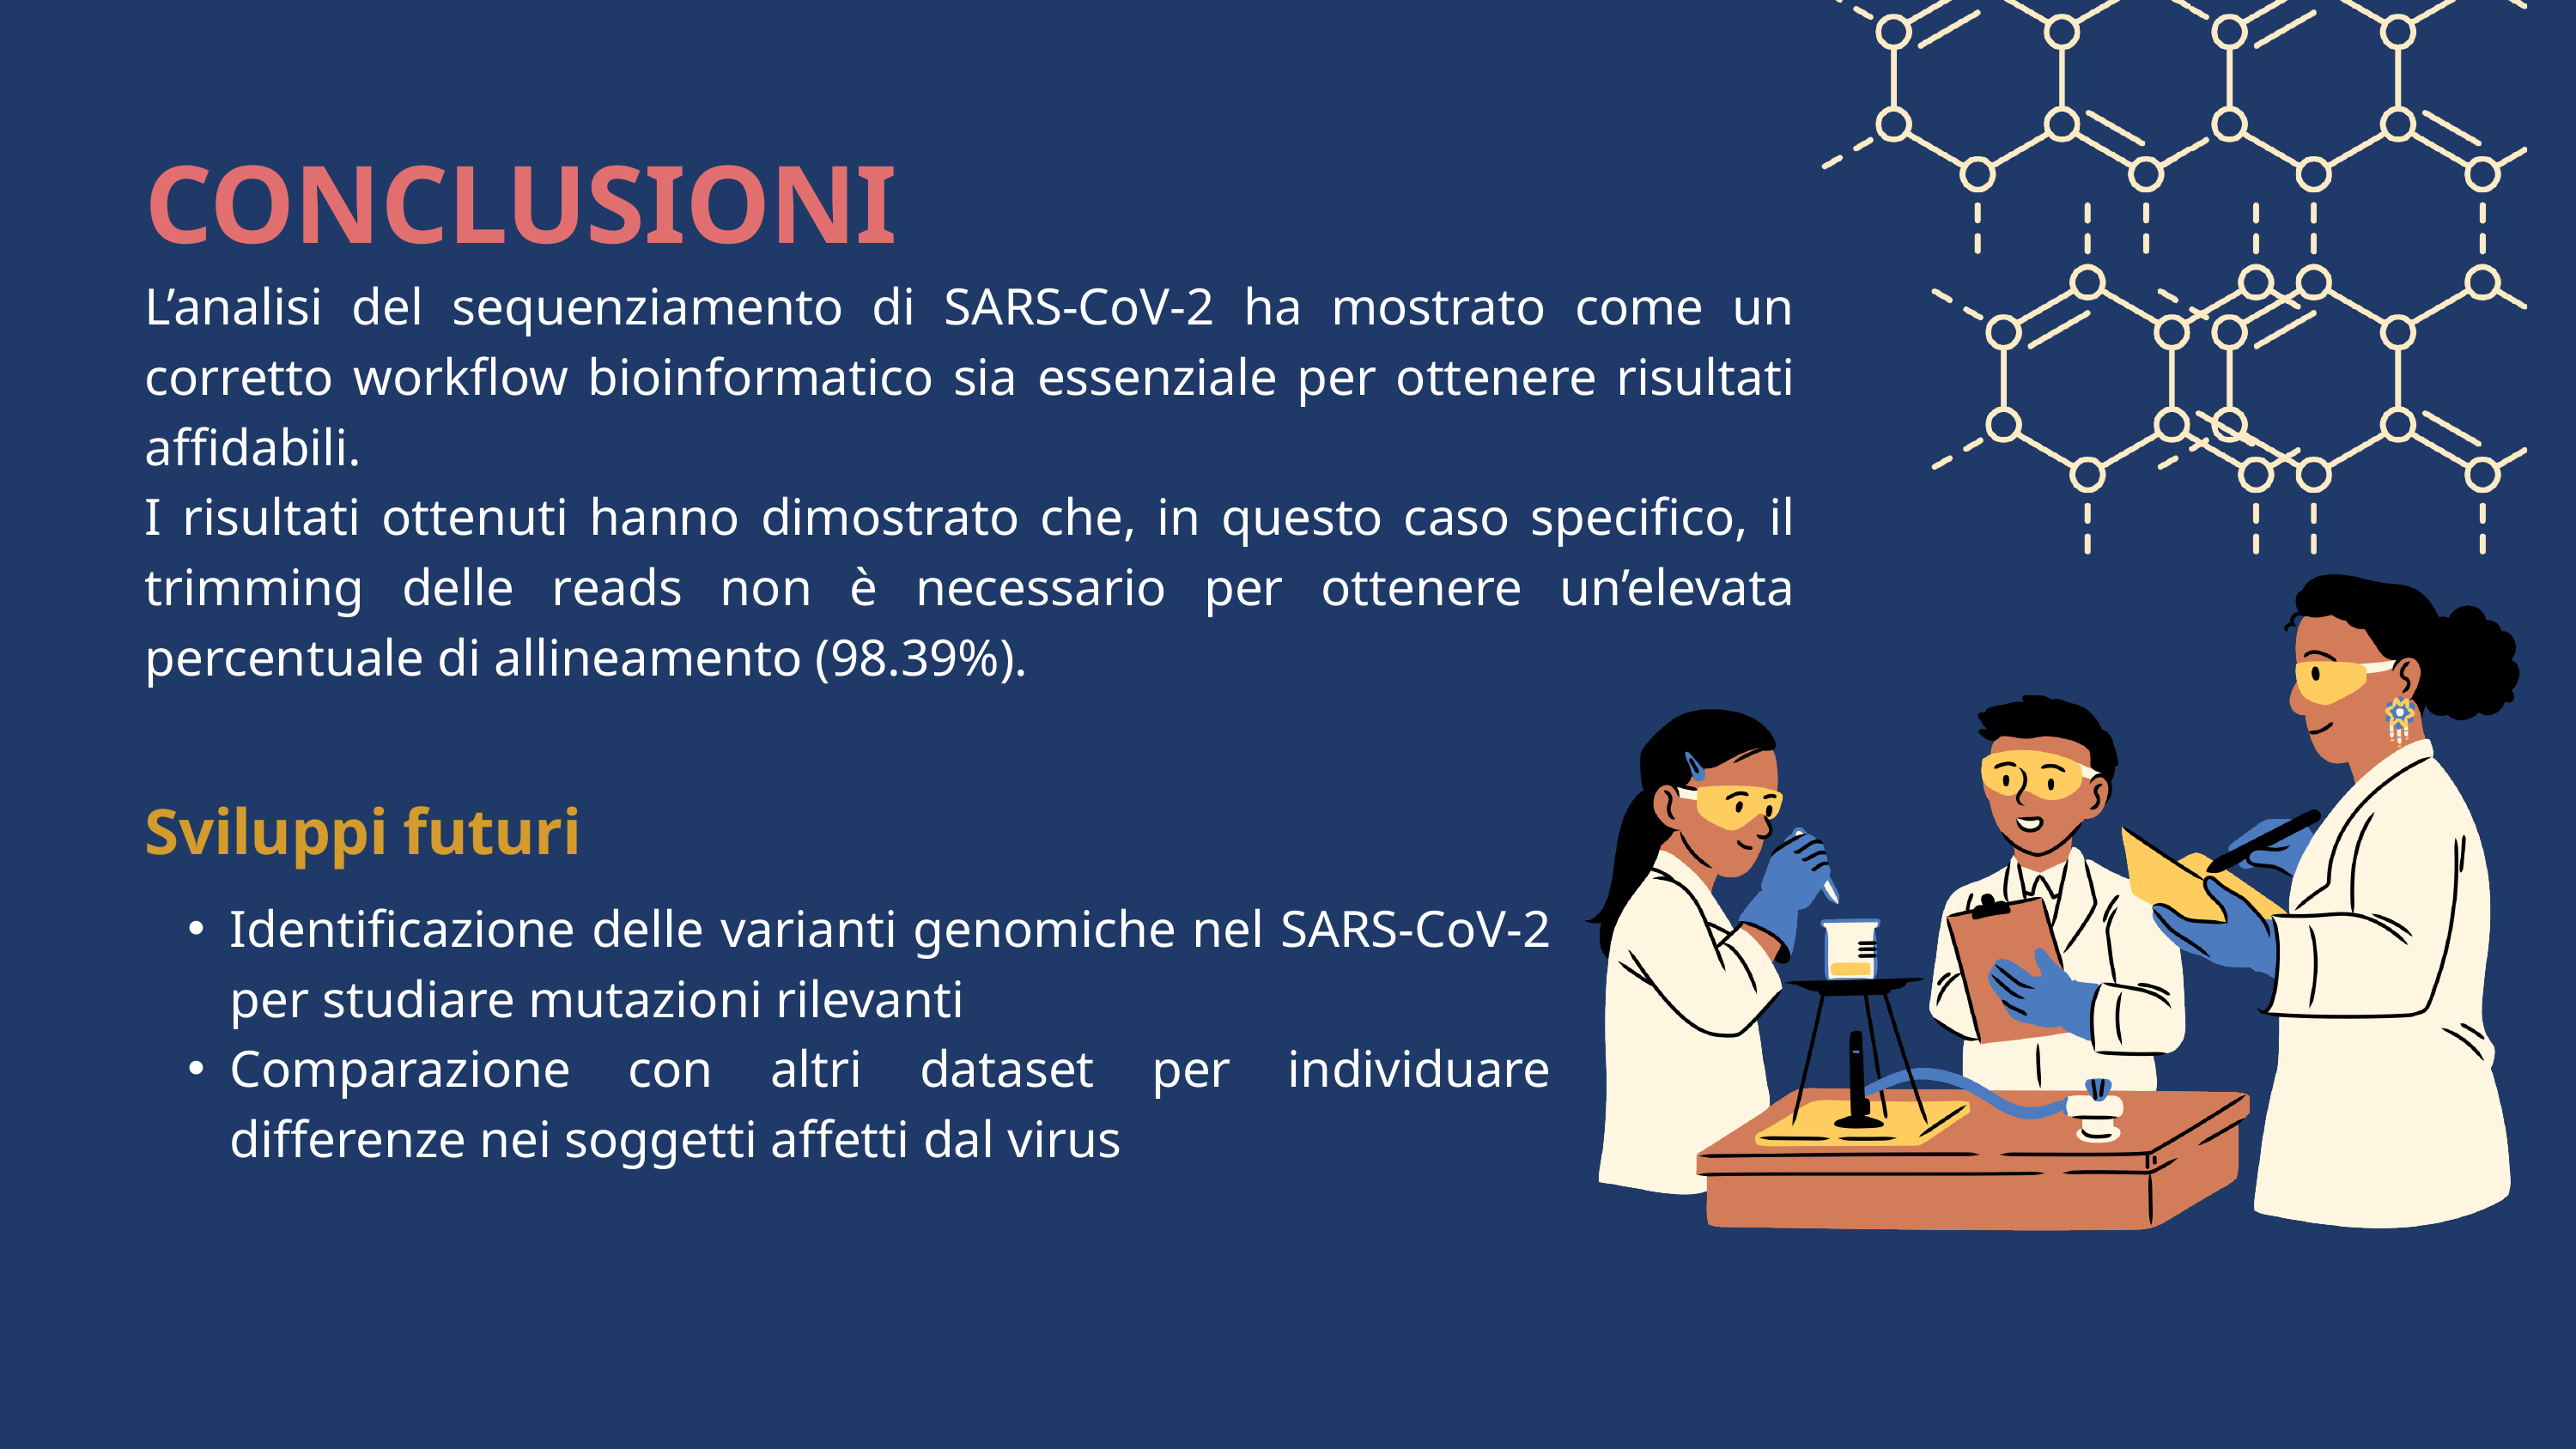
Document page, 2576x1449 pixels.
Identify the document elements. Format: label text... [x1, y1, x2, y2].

text_box Sviluppi futuri [144, 808, 1584, 868]
text_box [2157, 254, 2528, 555]
text_box [1584, 574, 2528, 1231]
text_box [1931, 254, 2157, 555]
text_box CONCLUSIONI [144, 163, 1979, 265]
text_box [1821, 0, 2157, 254]
text_box Identificazione delle varianti genomiche nel SARS-CoV-2 per studiare mutazioni rilevanti Comparazione con altri dataset per individuare differenze nei soggetti affetti dal virus [144, 887, 1552, 1308]
text_box L’analisi del sequenziamento di SARS-CoV-2 ha mostrato come un corretto workflow bioinformatico sia essenziale per ottenere risultati affidabili. I risultati ottenuti hanno dimostrato che, in questo caso specifico, il trimming delle reads non è necessario per ottenere un’elevata percentuale di allineamento (98.39%). [144, 265, 1795, 686]
text_box [2157, 0, 2528, 254]
